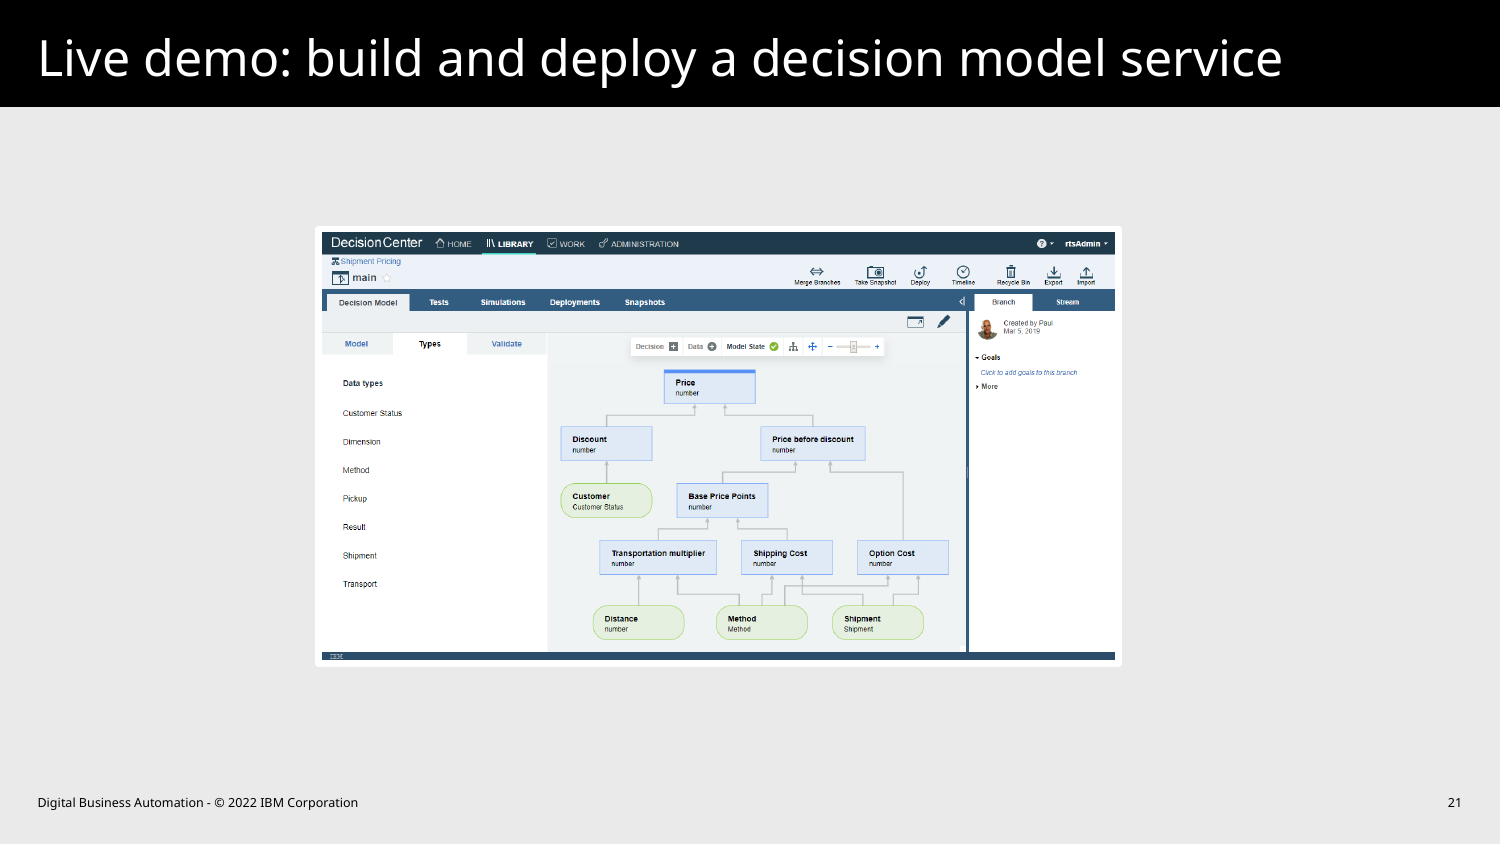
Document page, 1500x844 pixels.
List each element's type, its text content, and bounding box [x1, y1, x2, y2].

slide_number 21 [1125, 791, 1463, 815]
picture [321, 231, 1116, 661]
title Live demo: build and deploy a decision model service [0, 0, 1500, 107]
footer Digital Business Automation - © 2022 IBM Corporation [37, 791, 1088, 815]
